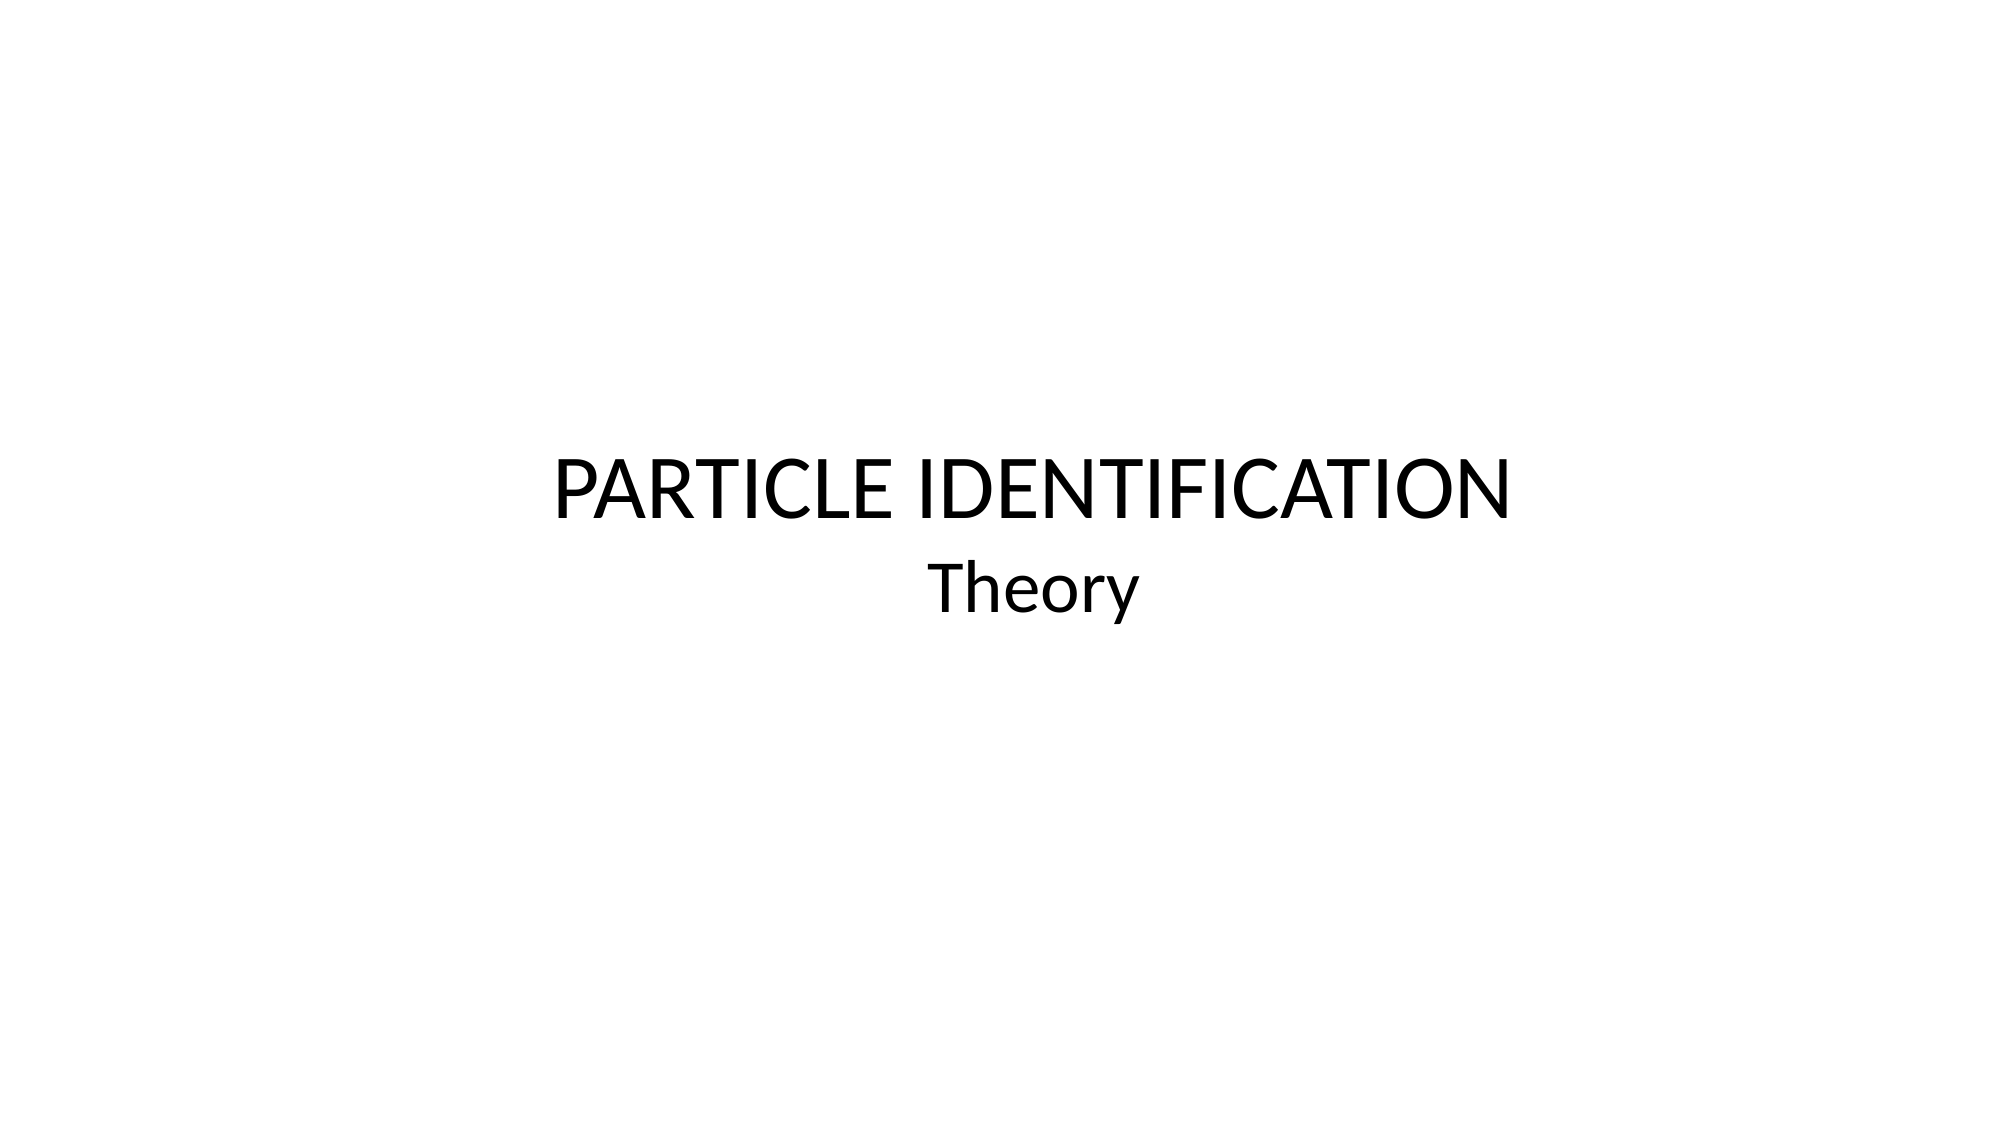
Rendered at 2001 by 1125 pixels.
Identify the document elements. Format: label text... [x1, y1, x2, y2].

text_box PARTICLE IDENTIFICATION Theory [401, 419, 1667, 635]
